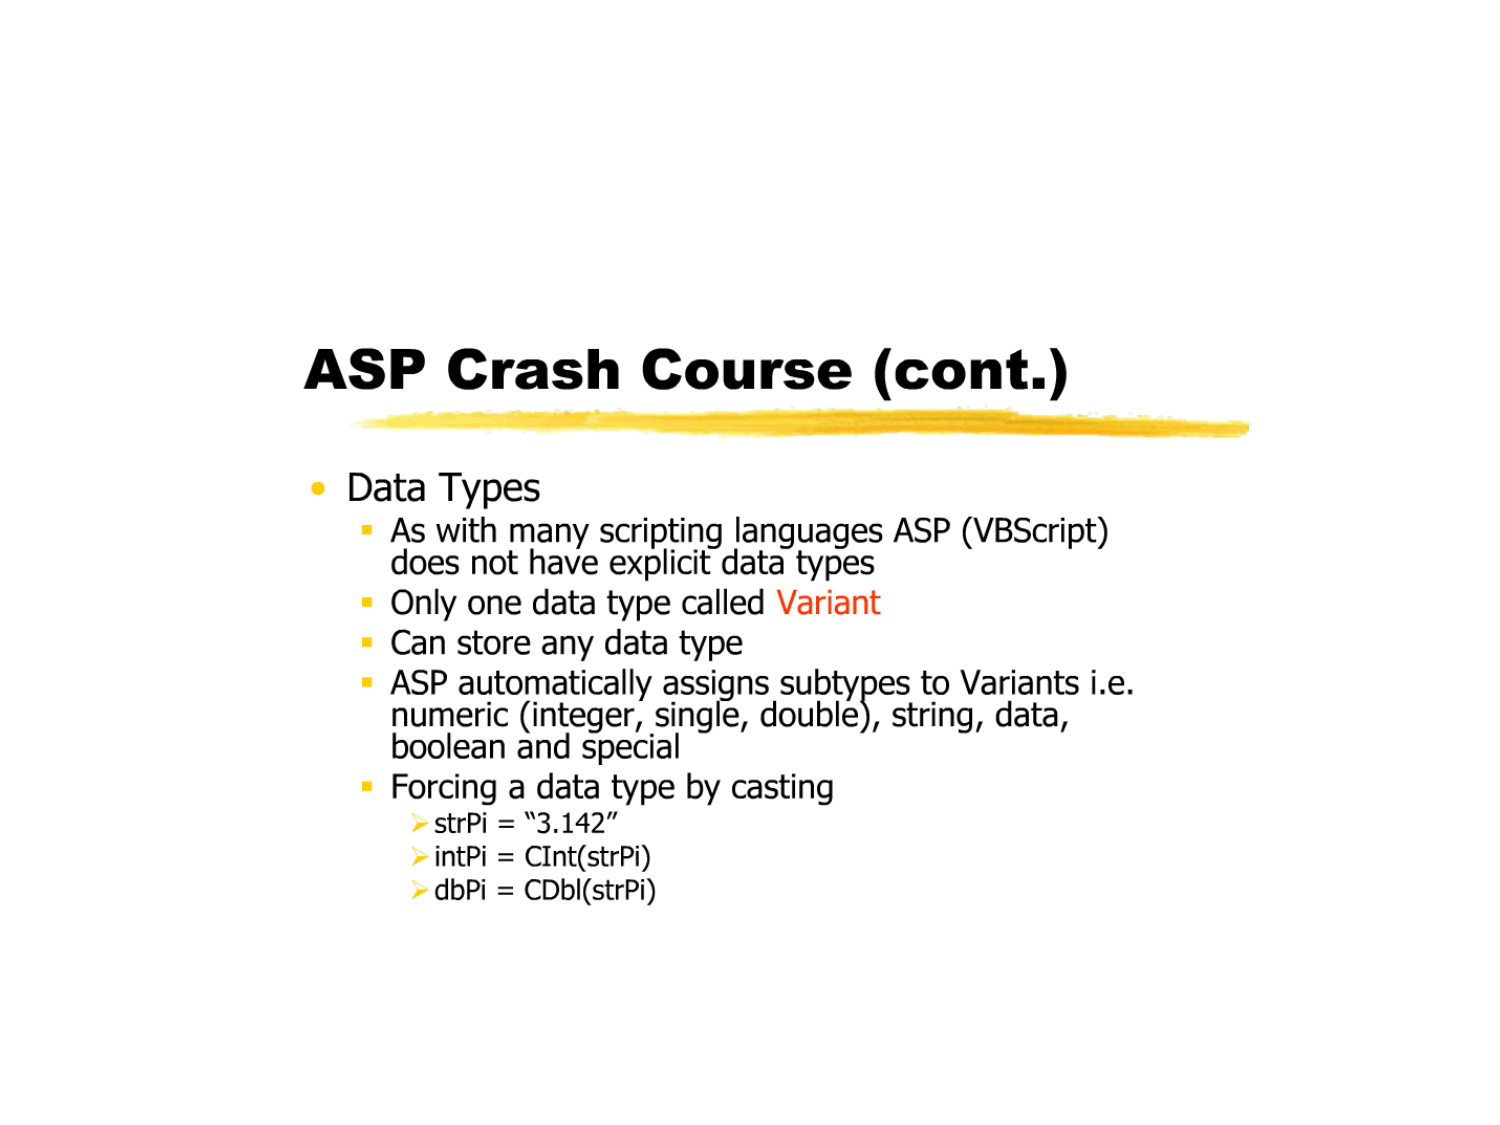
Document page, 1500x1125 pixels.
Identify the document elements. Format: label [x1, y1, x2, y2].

list [251, 262, 1249, 1006]
